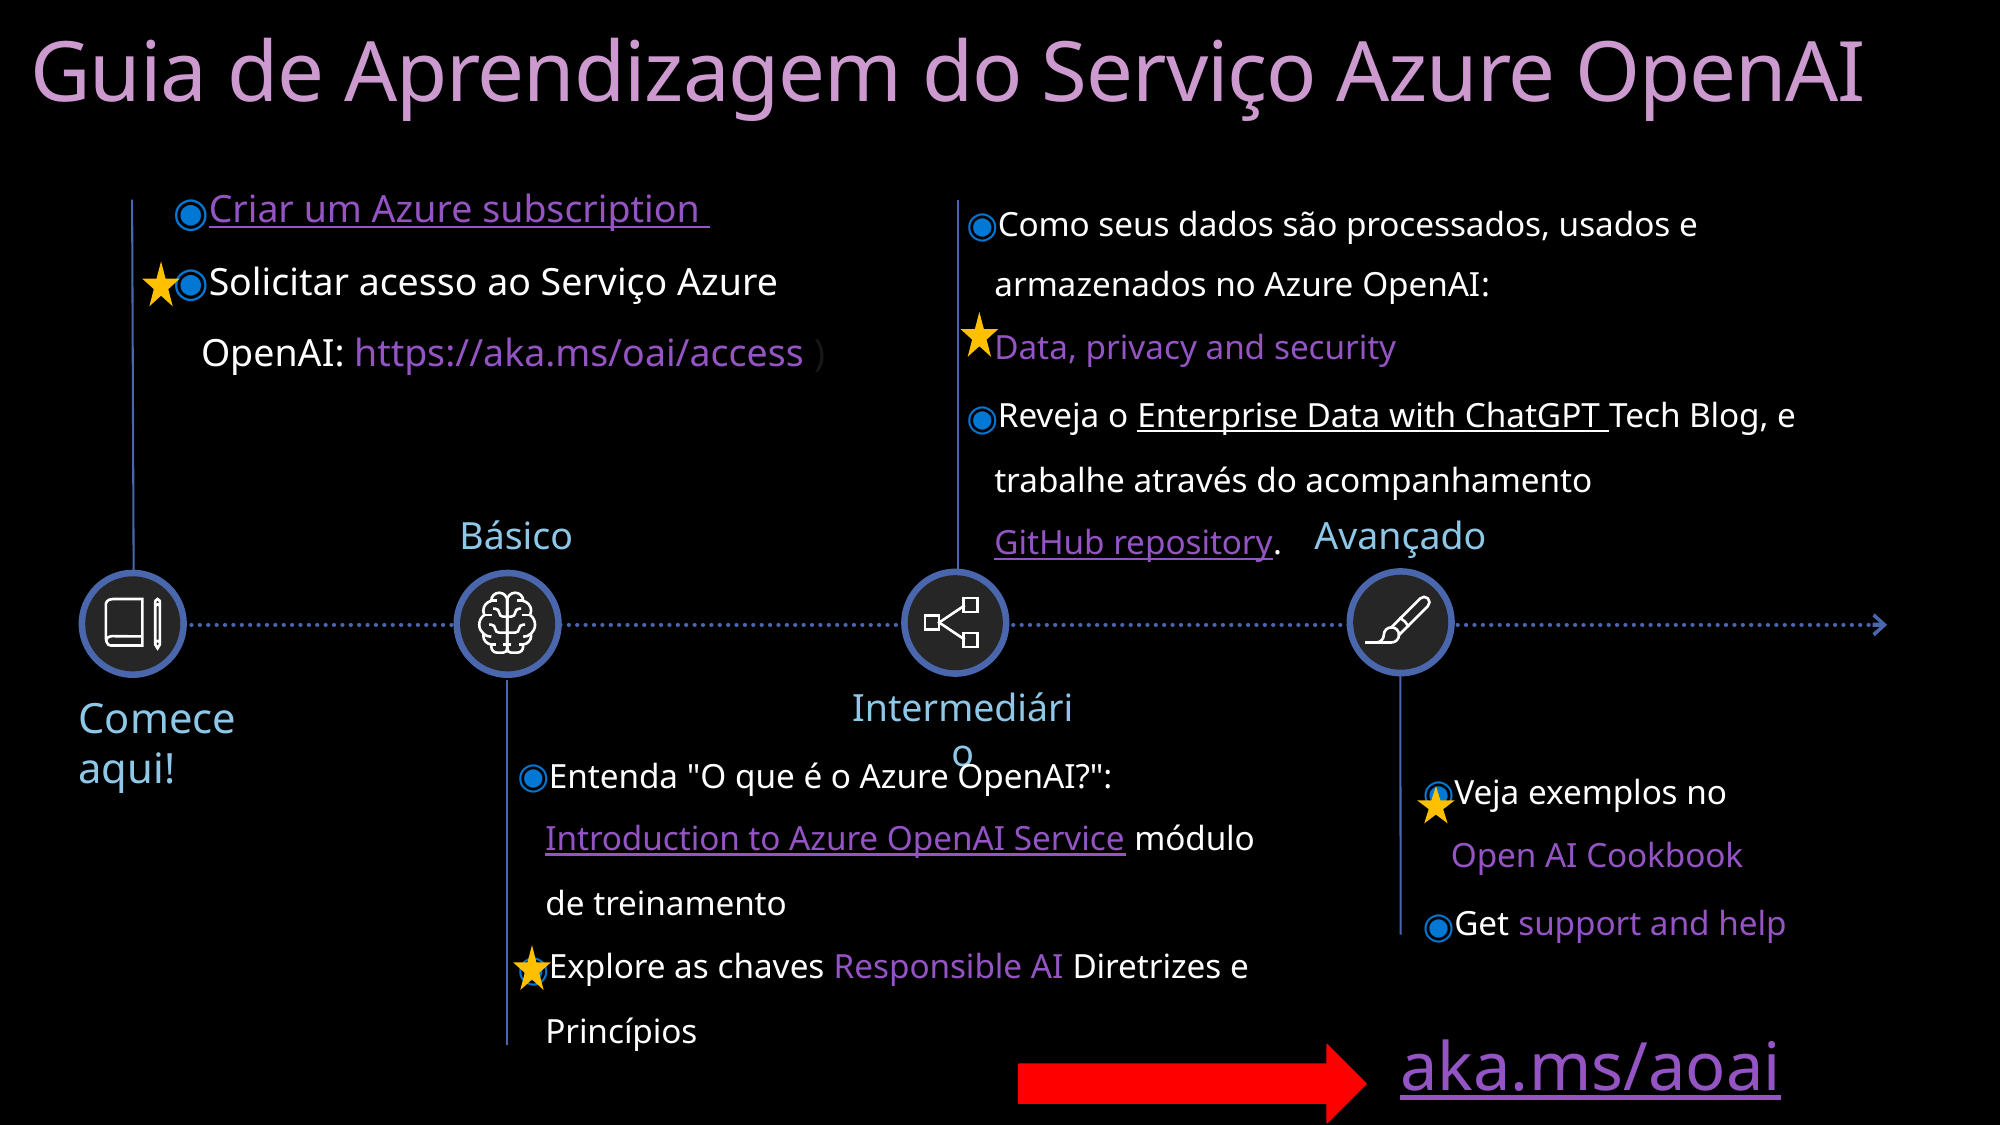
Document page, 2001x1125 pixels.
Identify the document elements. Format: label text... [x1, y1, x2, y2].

text_box Básico [453, 511, 580, 557]
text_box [453, 569, 562, 679]
text_box [1017, 1043, 1367, 1124]
text_box Comece aqui! [78, 691, 254, 842]
text_box [1416, 785, 1456, 825]
text_box [141, 260, 181, 307]
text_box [900, 568, 1010, 678]
text_box [512, 944, 552, 991]
text_box Entenda "O que é o Azure OpenAI?": Introduction to Azure OpenAI Service módulo de treinamento Explore as chaves Responsible AI Diretrizes e Princípios [502, 727, 1304, 1058]
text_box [1346, 567, 1456, 677]
text_box Veja exemplos no Open AI Cookbook Get support and help [1407, 744, 2000, 956]
text_box Criar um Azure subscription Solicitar acesso ao Serviço Azure OpenAI: https://aka.ms/oai/access ) [158, 151, 903, 388]
title Guia de Aprendizagem do Serviço Azure OpenAI [30, 0, 1981, 169]
text_box Intermediário [844, 683, 1081, 727]
text_box [959, 311, 999, 358]
text_box Como seus dados são processados, usados e armazenados no Azure OpenAI: Data, privacy and security Reveja o Enterprise Data with ChatGPT Tech Blog, e trabalhe através do acompanhamento GitHub repository. [951, 175, 1897, 575]
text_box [78, 569, 188, 679]
text_box aka.ms/aoai/learn [1400, 1023, 1961, 1125]
